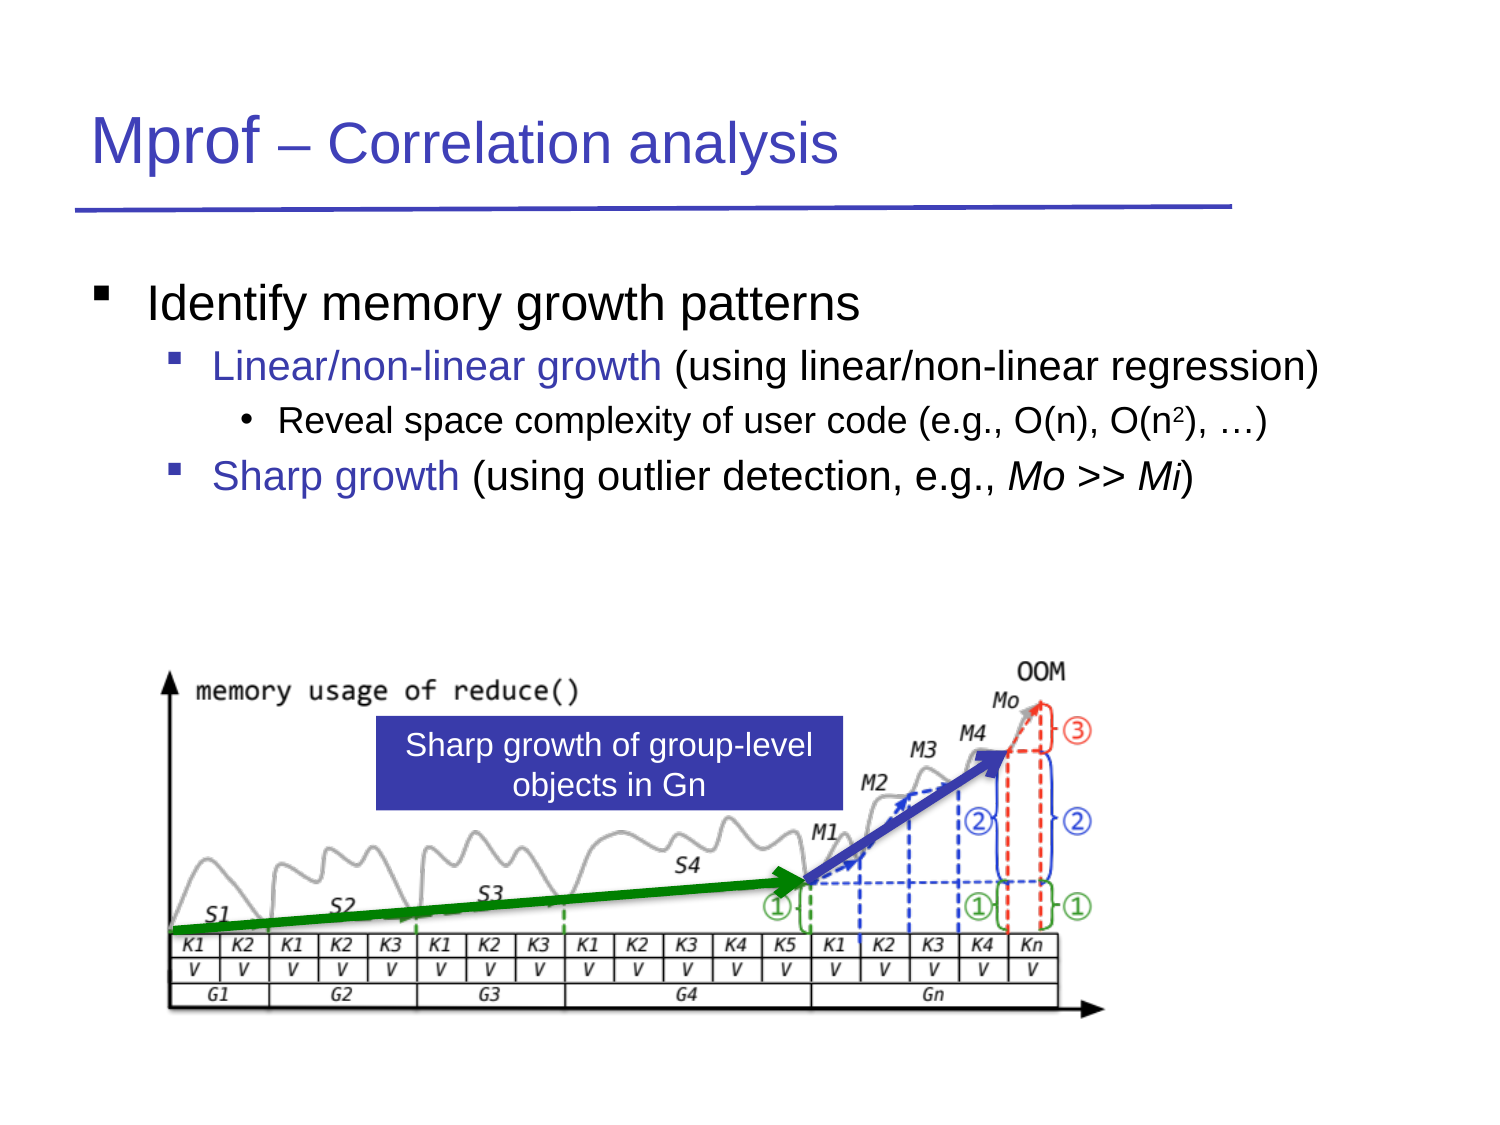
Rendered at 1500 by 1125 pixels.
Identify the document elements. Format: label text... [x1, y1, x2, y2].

list Identify memory growth patterns Linear/non-linear growth (using linear/non-linear regression) Reveal space complexity of user code (e.g., O(n), O(n2), …) Sharp growth (using outlier detection, e.g., Mo >> Mi) [75, 262, 1425, 1005]
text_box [172, 880, 806, 931]
title Mprof – Correlation analysis [75, 67, 1425, 207]
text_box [805, 750, 1008, 881]
picture [159, 649, 1135, 1021]
